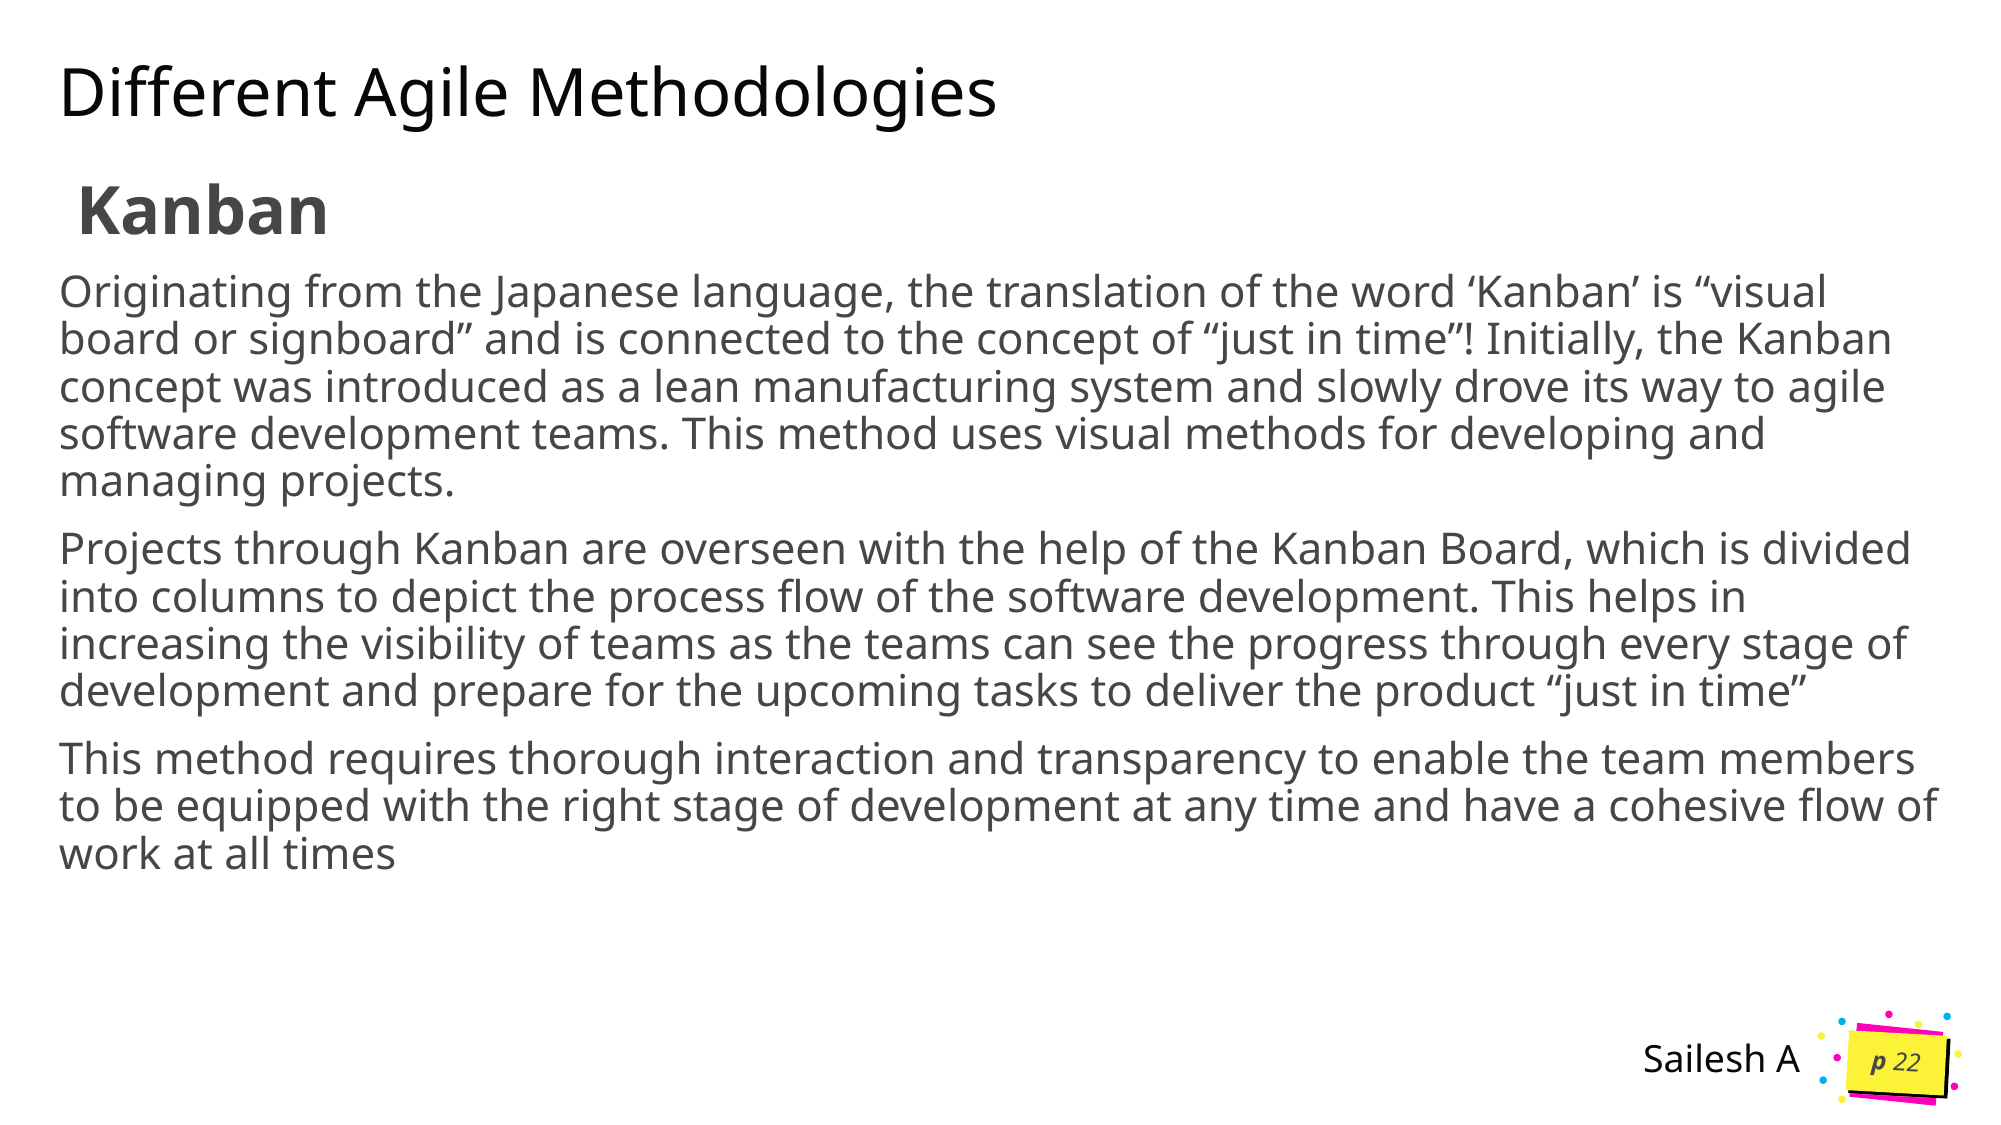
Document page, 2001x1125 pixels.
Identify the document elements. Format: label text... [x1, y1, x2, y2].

title Different Agile Methodologies [59, 59, 1942, 148]
slide_number p 22 [1845, 1030, 1947, 1096]
list Kanban Originating from the Japanese language, the translation of the word ‘Kanban’ is “visual board or signboard” and is connected to the concept of “just in time”! Initially, the Kanban concept was introduced as a lean manufacturing system and slowly drove its way to agile software development teams. This method uses visual methods for developing and managing projects. Projects through Kanban are overseen with the help of the Kanban Board, which is divided into columns to depict the process flow of the software development. This helps in increasing the visibility of teams as the teams can see the progress through every stage of development and prepare for the upcoming tasks to deliver the product “just in time” This method requires thorough interaction and transparency to enable the team members to be equipped with the right stage of development at any time and have a cohesive flow of work at all times [59, 177, 1942, 1004]
